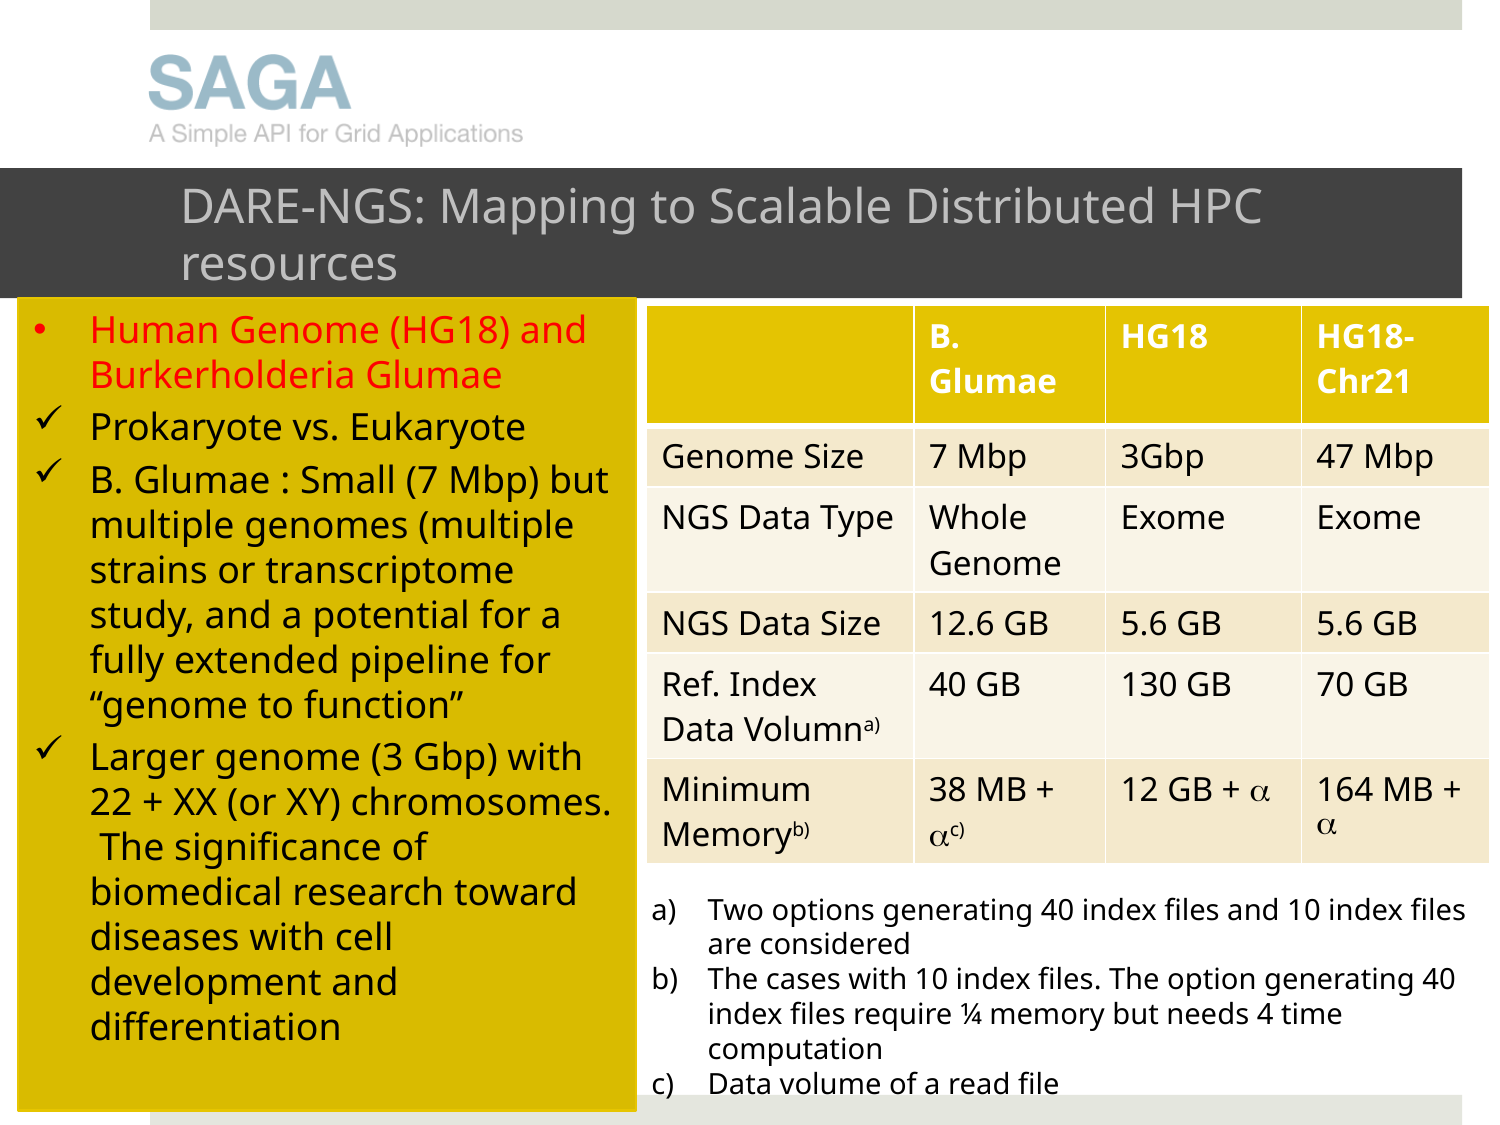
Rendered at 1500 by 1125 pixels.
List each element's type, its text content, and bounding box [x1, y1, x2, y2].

table_cell 164 MB + a [1302, 759, 1489, 863]
table_cell Minimum Memoryb) [647, 759, 913, 863]
table_header B. Glumae [915, 306, 1105, 423]
text_box Human Genome (HG18) and Burkerholderia Glumae Prokaryote vs. Eukaryote B. Glumae : Small (7 Mbp) but multiple genomes (multiple strains or transcriptome study, and a potential for a fully extended pipeline for “genome to function” Larger genome (3 Gbp) with 22 + XX (or XY) chromosomes. The significance of biomedical research toward diseases with cell development and differentiation [17, 297, 637, 1112]
table_cell 12 GB + a [1106, 759, 1301, 863]
table_cell 47 Mbp [1302, 429, 1489, 486]
table_cell Ref. Index Data Volumna) [647, 654, 913, 758]
table_header HG18-Chr21 [1302, 306, 1489, 423]
table_cell 40 GB [915, 654, 1105, 758]
table_cell Exome [1302, 488, 1489, 591]
table_header HG18 [1106, 306, 1301, 423]
table_cell 38 MB + ac) [915, 759, 1105, 863]
title DARE-NGS: Mapping to Scalable Distributed HPC resources [0, 168, 1463, 299]
table_cell 7 Mbp [915, 429, 1105, 486]
picture [148, 54, 523, 147]
table_cell 3Gbp [1106, 429, 1301, 486]
table_cell Whole Genome [915, 488, 1105, 591]
table_cell NGS Data Size [647, 593, 913, 652]
text_box Two options generating 40 index files and 10 index files are considered The cases with 10 index files. The option generating 40 index files require ¼ memory but needs 4 time computation Data volume of a read file [636, 883, 1491, 1108]
table_cell 130 GB [1106, 654, 1301, 758]
table_cell 5.6 GB [1106, 593, 1301, 652]
table_cell Exome [1106, 488, 1301, 591]
table_cell 12.6 GB [915, 593, 1105, 652]
table_header [647, 306, 913, 423]
table_cell Genome Size [647, 429, 913, 486]
table_cell 5.6 GB [1302, 593, 1489, 652]
table_cell 70 GB [1302, 654, 1489, 758]
table_cell NGS Data Type [647, 488, 913, 591]
